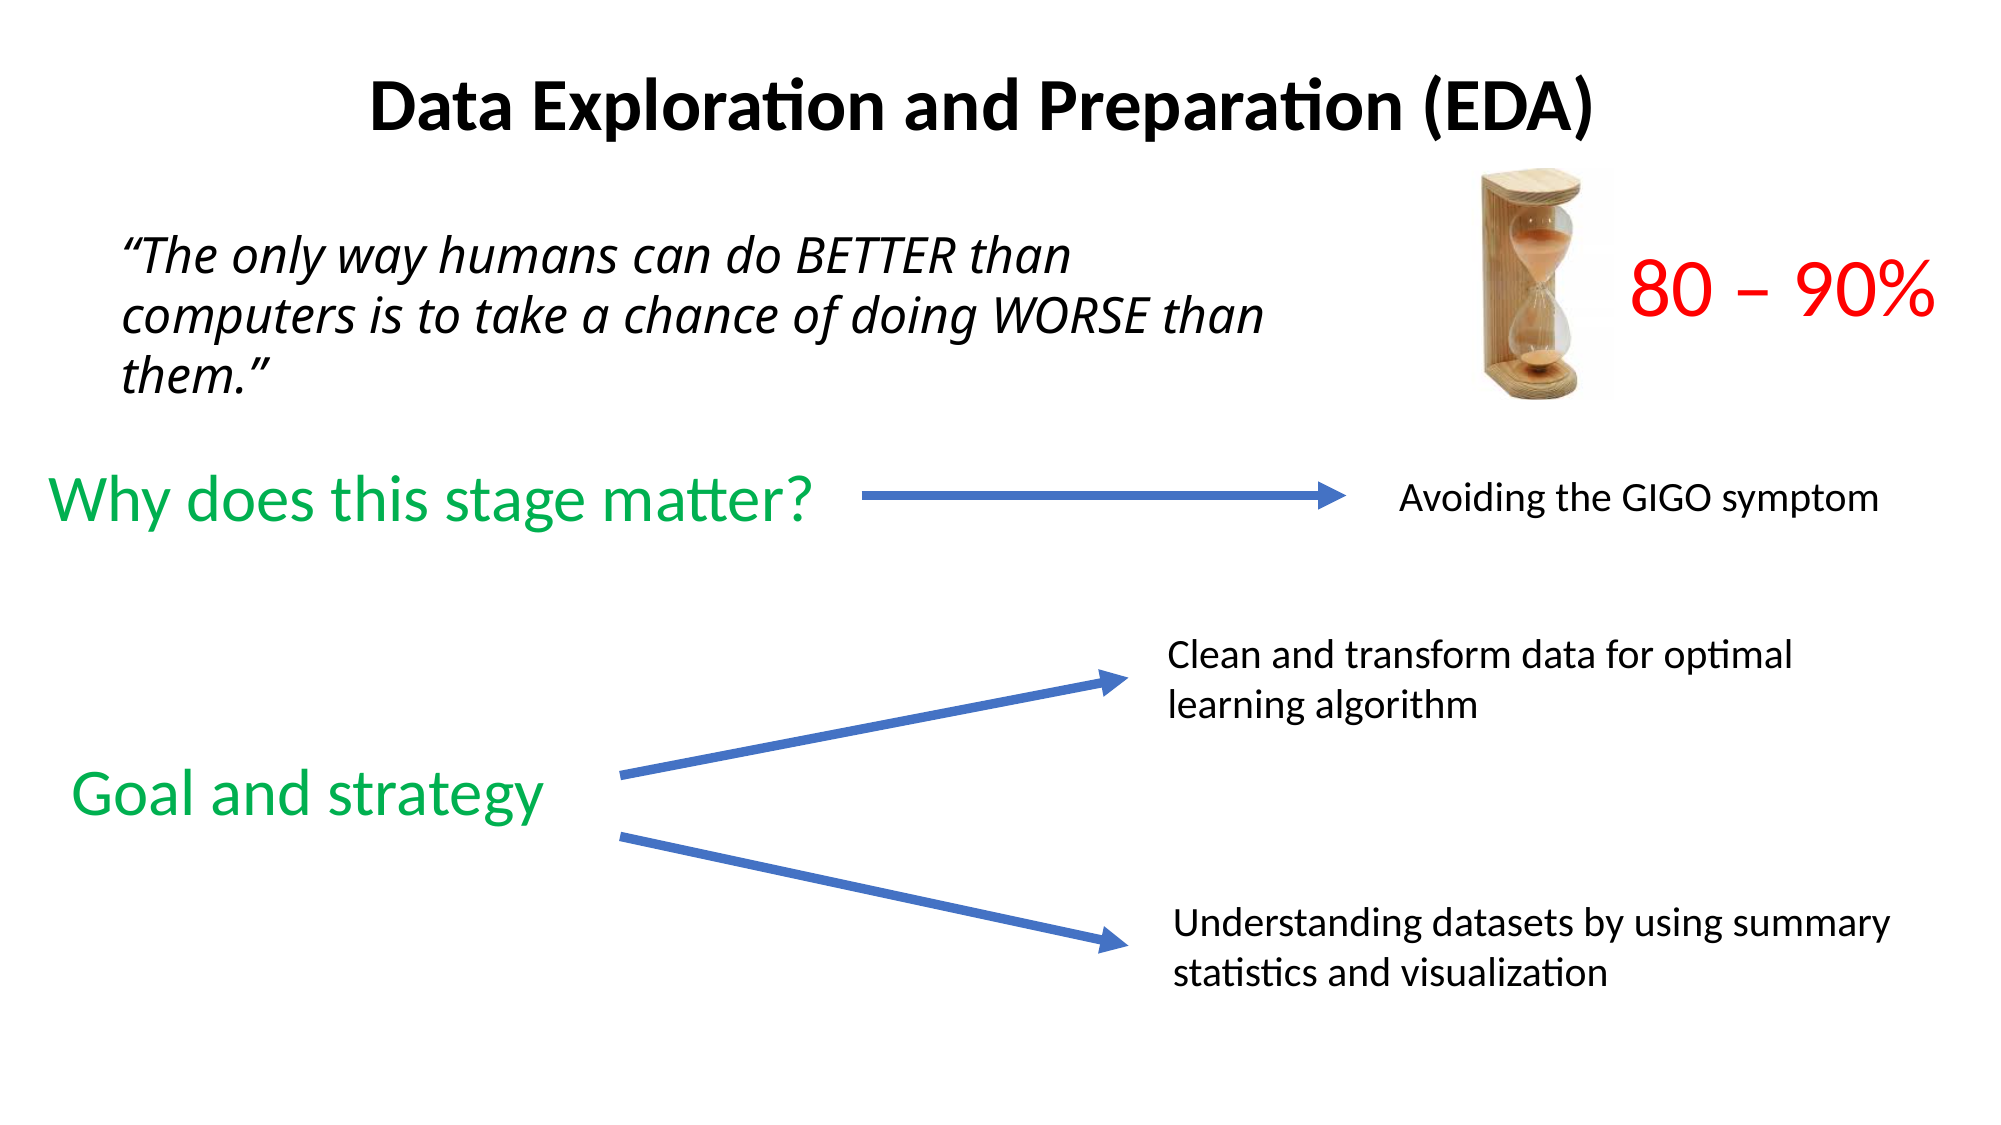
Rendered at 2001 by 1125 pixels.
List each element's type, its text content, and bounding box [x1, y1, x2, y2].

picture [1460, 168, 1614, 401]
title Data Exploration and Preparation (EDA) [137, 51, 1863, 161]
text_box “The only way humans can do BETTER than computers is to take a chance of doing WORSE than them.” [106, 216, 1328, 411]
text_box Goal and strategy [56, 741, 560, 837]
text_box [620, 677, 1129, 776]
text_box Why does this stage matter? [33, 447, 831, 542]
text_box 80 – 90% [1614, 226, 1953, 341]
text_box Clean and transform data for optimal learning algorithm [1152, 619, 1809, 735]
text_box Avoiding the GIGO symptom [1384, 462, 1896, 528]
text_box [620, 836, 1129, 946]
text_box Understanding datasets by using summary statistics and visualization [1158, 887, 1916, 1003]
